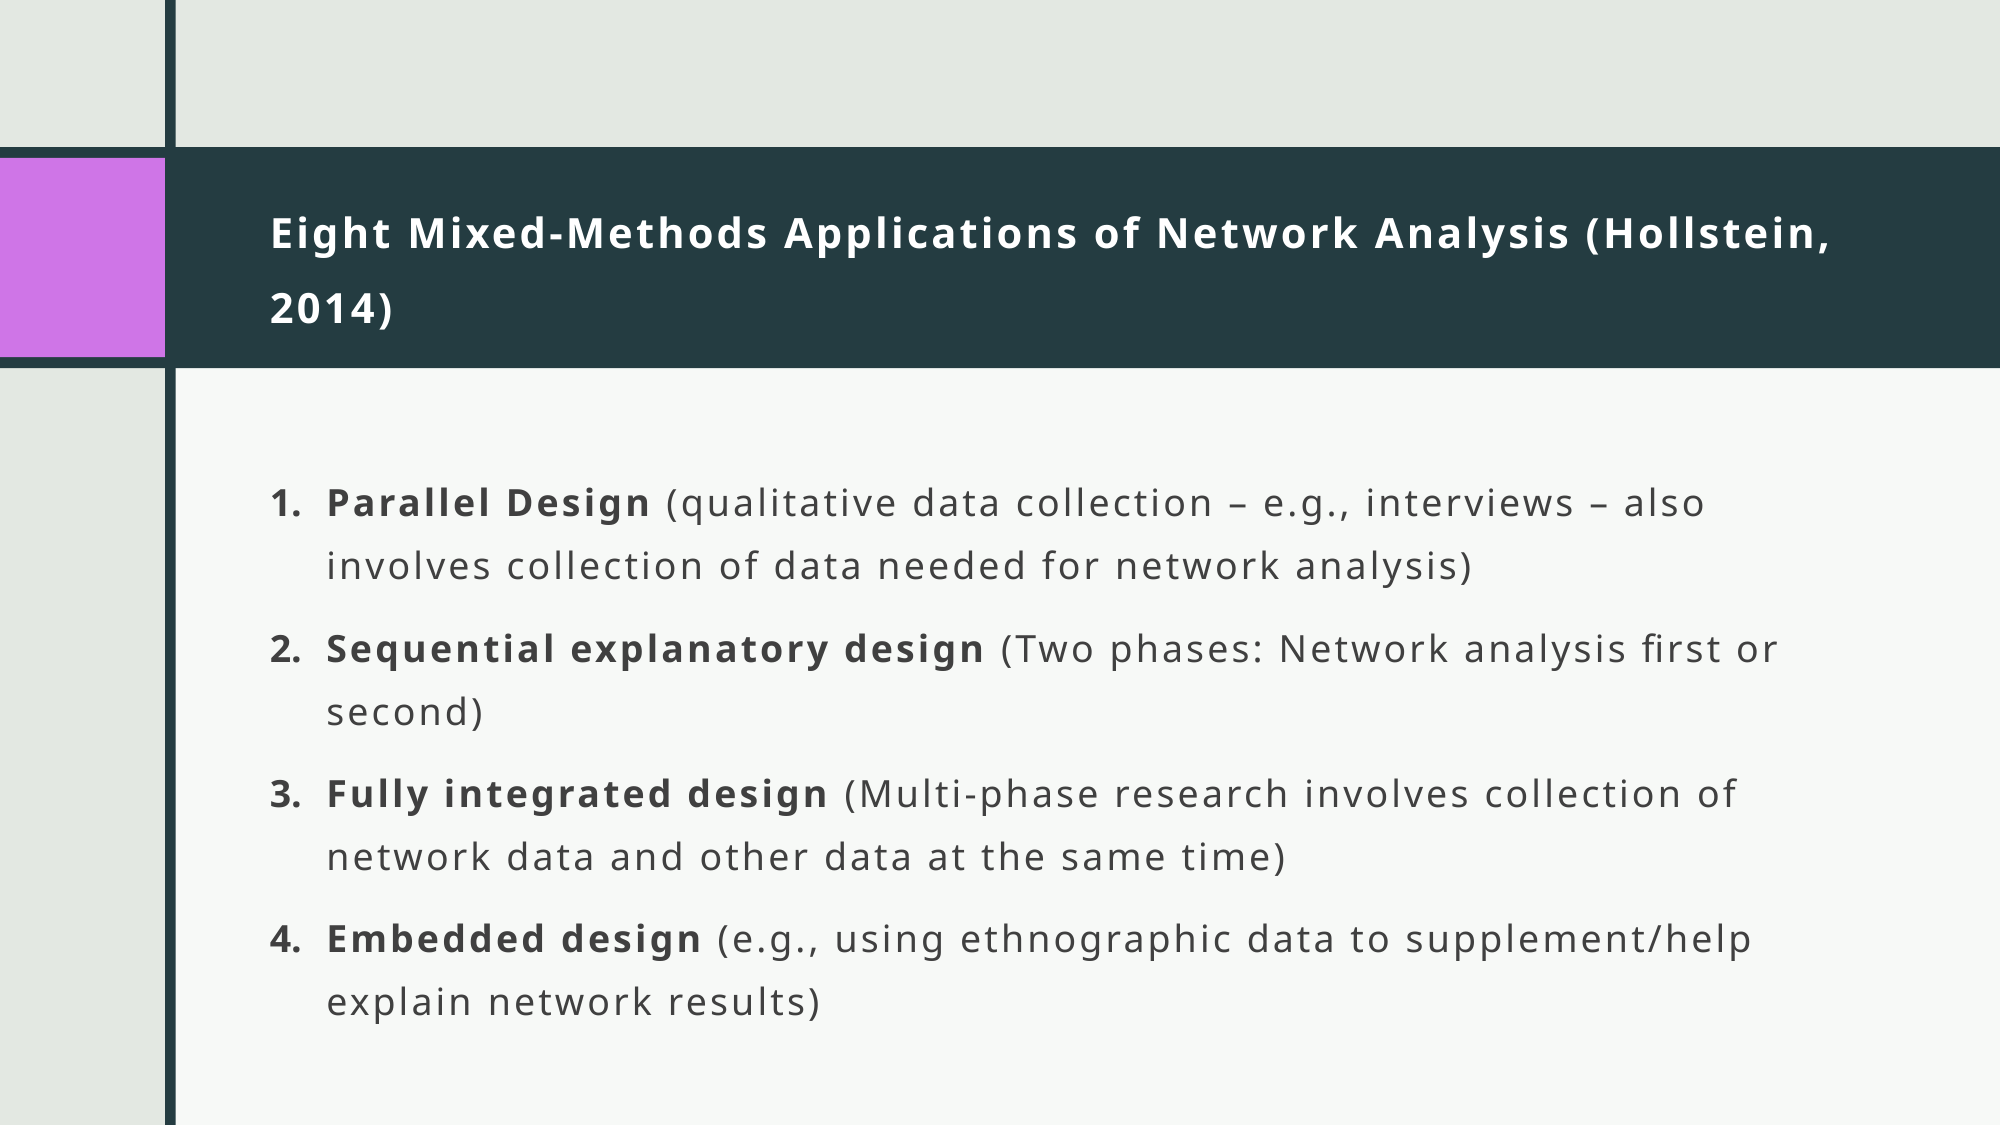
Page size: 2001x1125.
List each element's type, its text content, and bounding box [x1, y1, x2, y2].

text_box [0, 146, 164, 157]
text_box [0, 157, 164, 358]
list Parallel Design (qualitative data collection – e.g., interviews – also involves collection of data needed for network analysis) Sequential explanatory design (Two phases: Network analysis first or second) Fully integrated design (Multi-phase research involves collection of network data and other data at the same time) Embedded design (e.g., using ethnographic data to supplement/help explain network results) [251, 443, 1882, 1068]
text_box [177, 146, 2000, 369]
text_box [0, 369, 164, 1125]
text_box [0, 0, 164, 146]
text_box [164, 0, 177, 1125]
text_box [177, 0, 2000, 146]
title Eight Mixed-Methods Applications of Network Analysis (Hollstein, 2014) [251, 171, 1895, 341]
text_box [0, 358, 164, 369]
text_box [177, 369, 2000, 1125]
